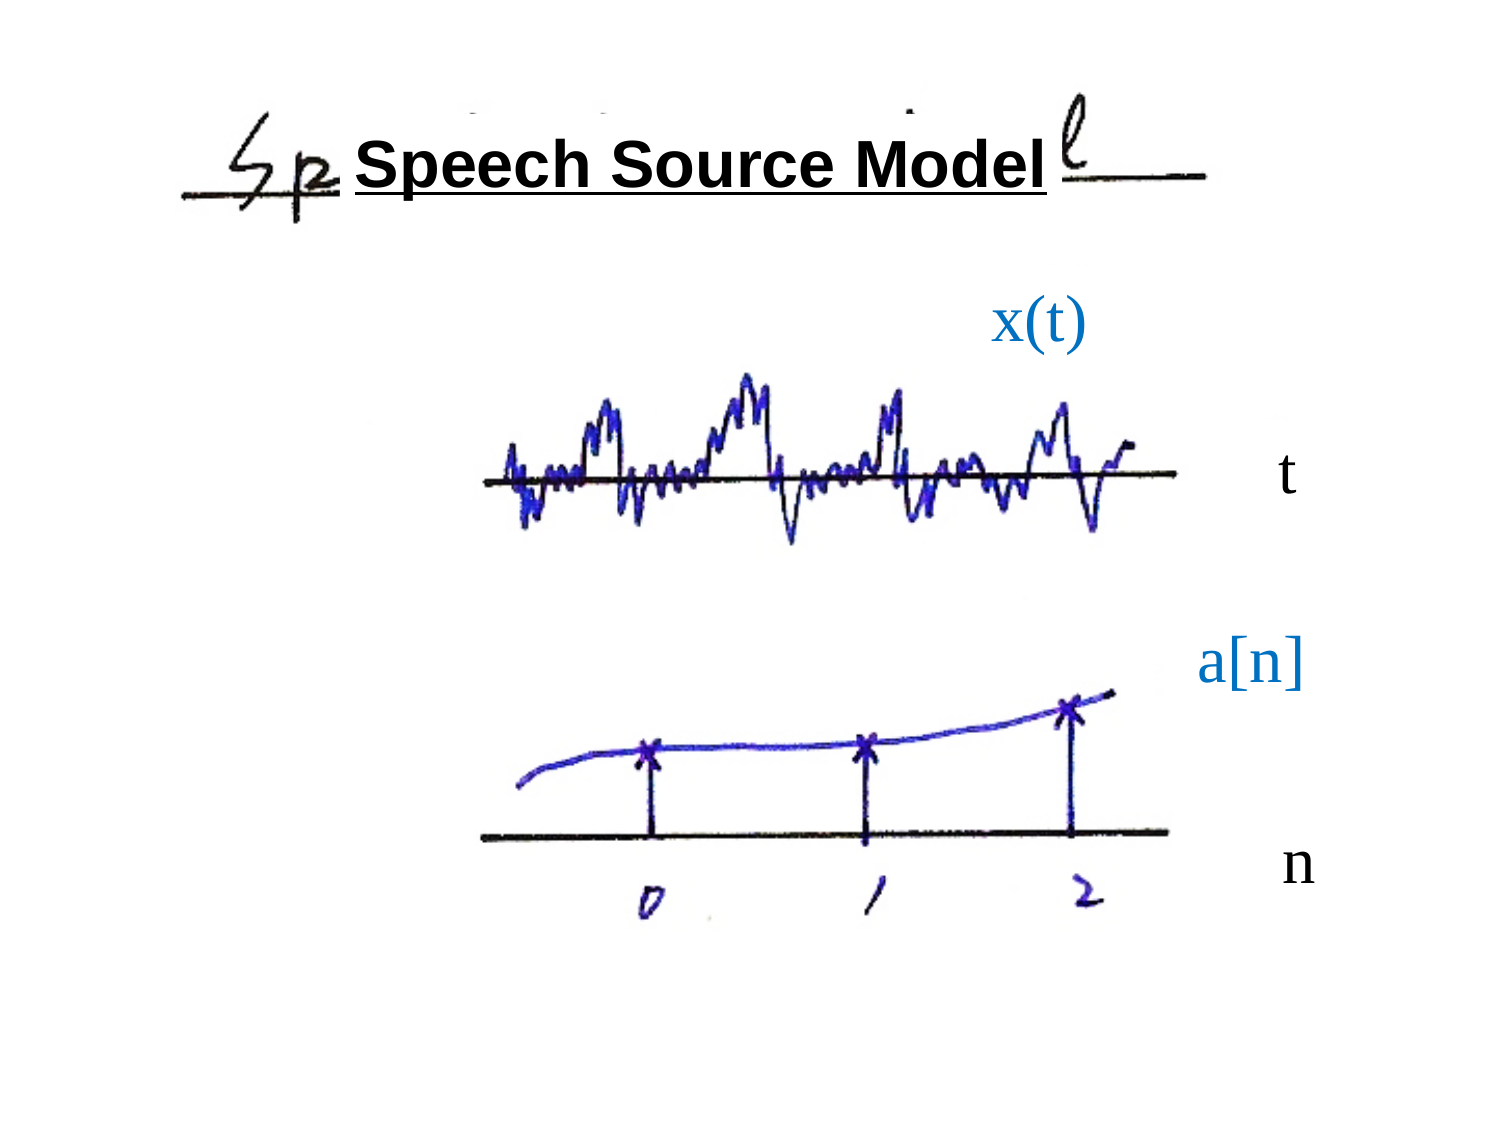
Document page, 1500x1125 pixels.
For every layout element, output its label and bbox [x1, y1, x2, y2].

text_box [159, 66, 1388, 951]
